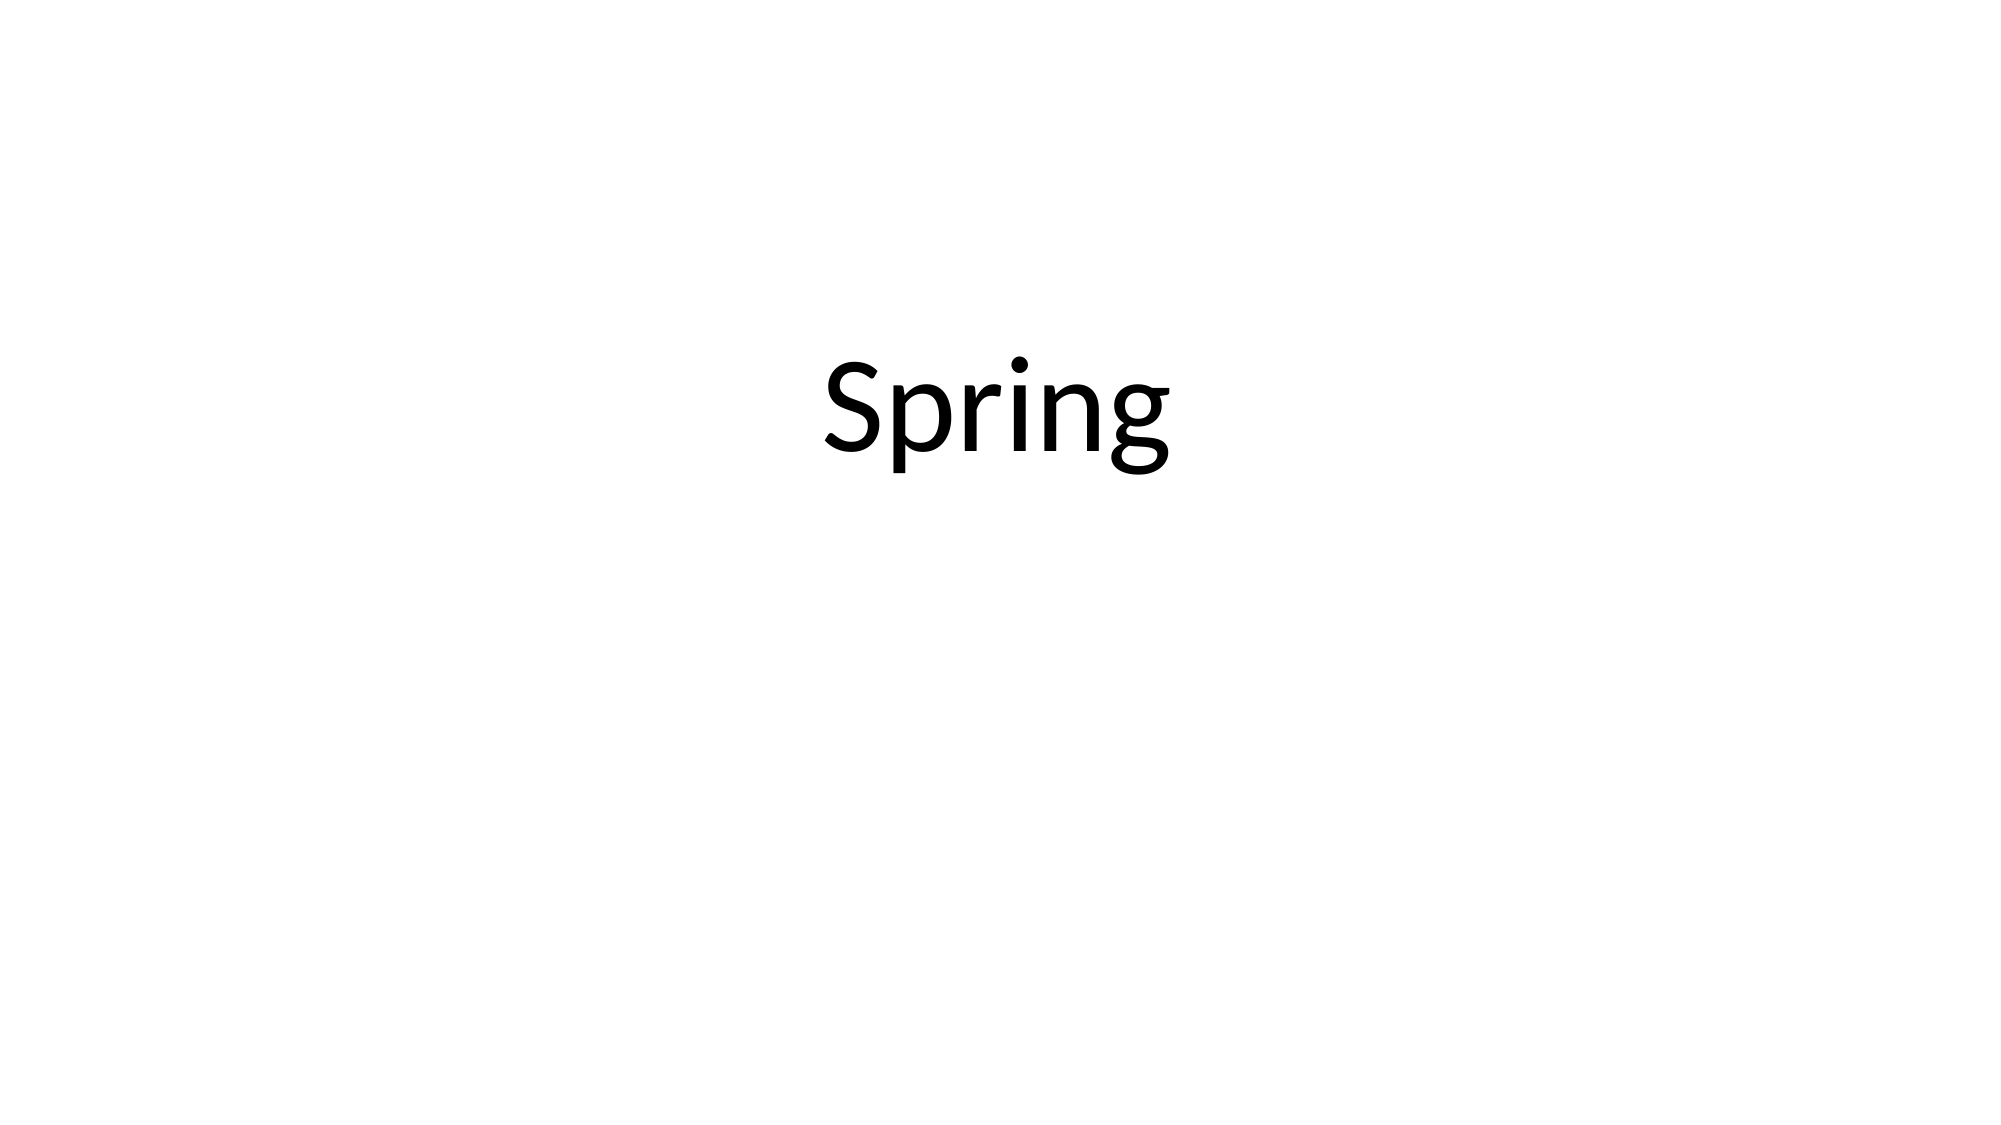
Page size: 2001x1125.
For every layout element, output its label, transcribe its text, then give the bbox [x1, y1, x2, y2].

text_box Spring [488, 306, 1506, 487]
